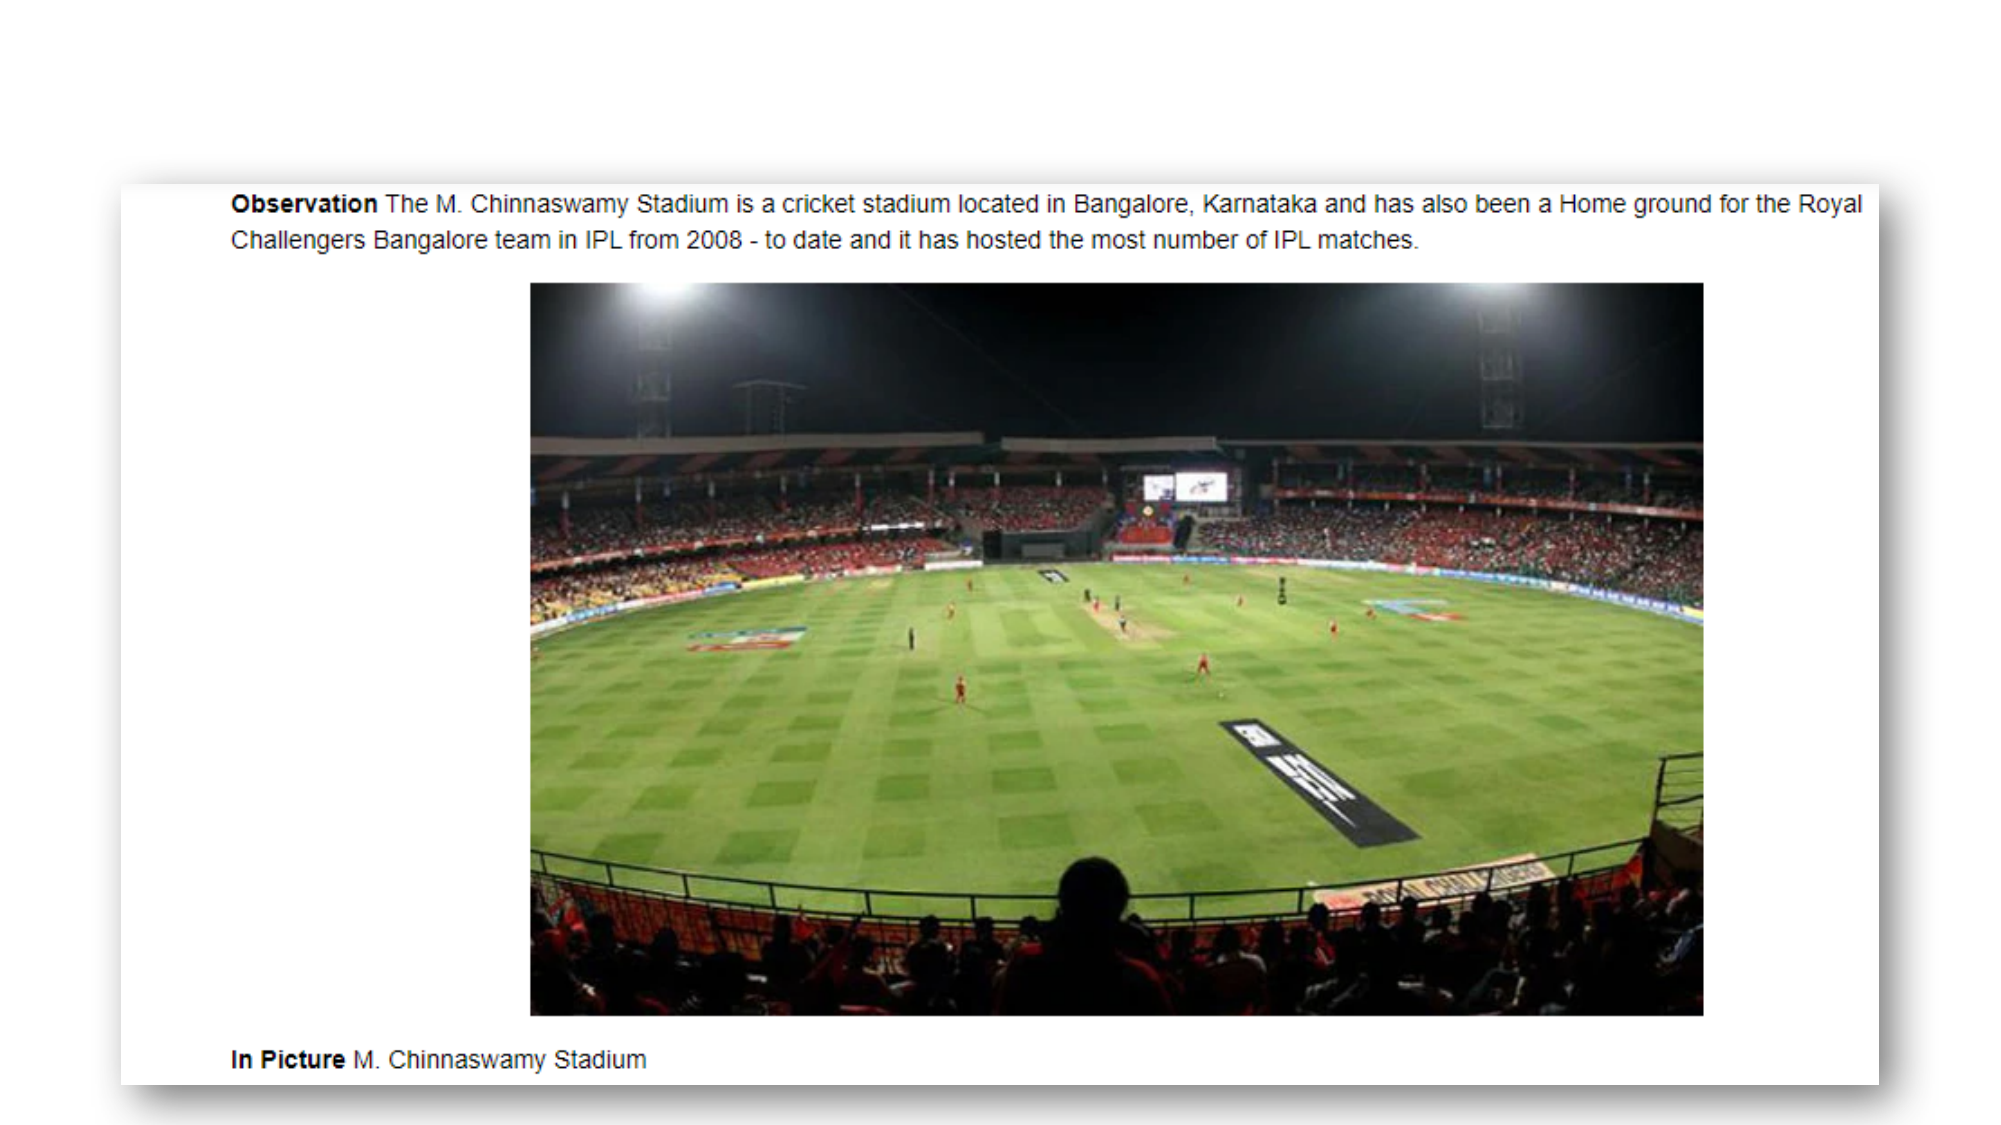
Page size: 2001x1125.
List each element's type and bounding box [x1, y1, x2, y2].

picture [120, 184, 1879, 1085]
